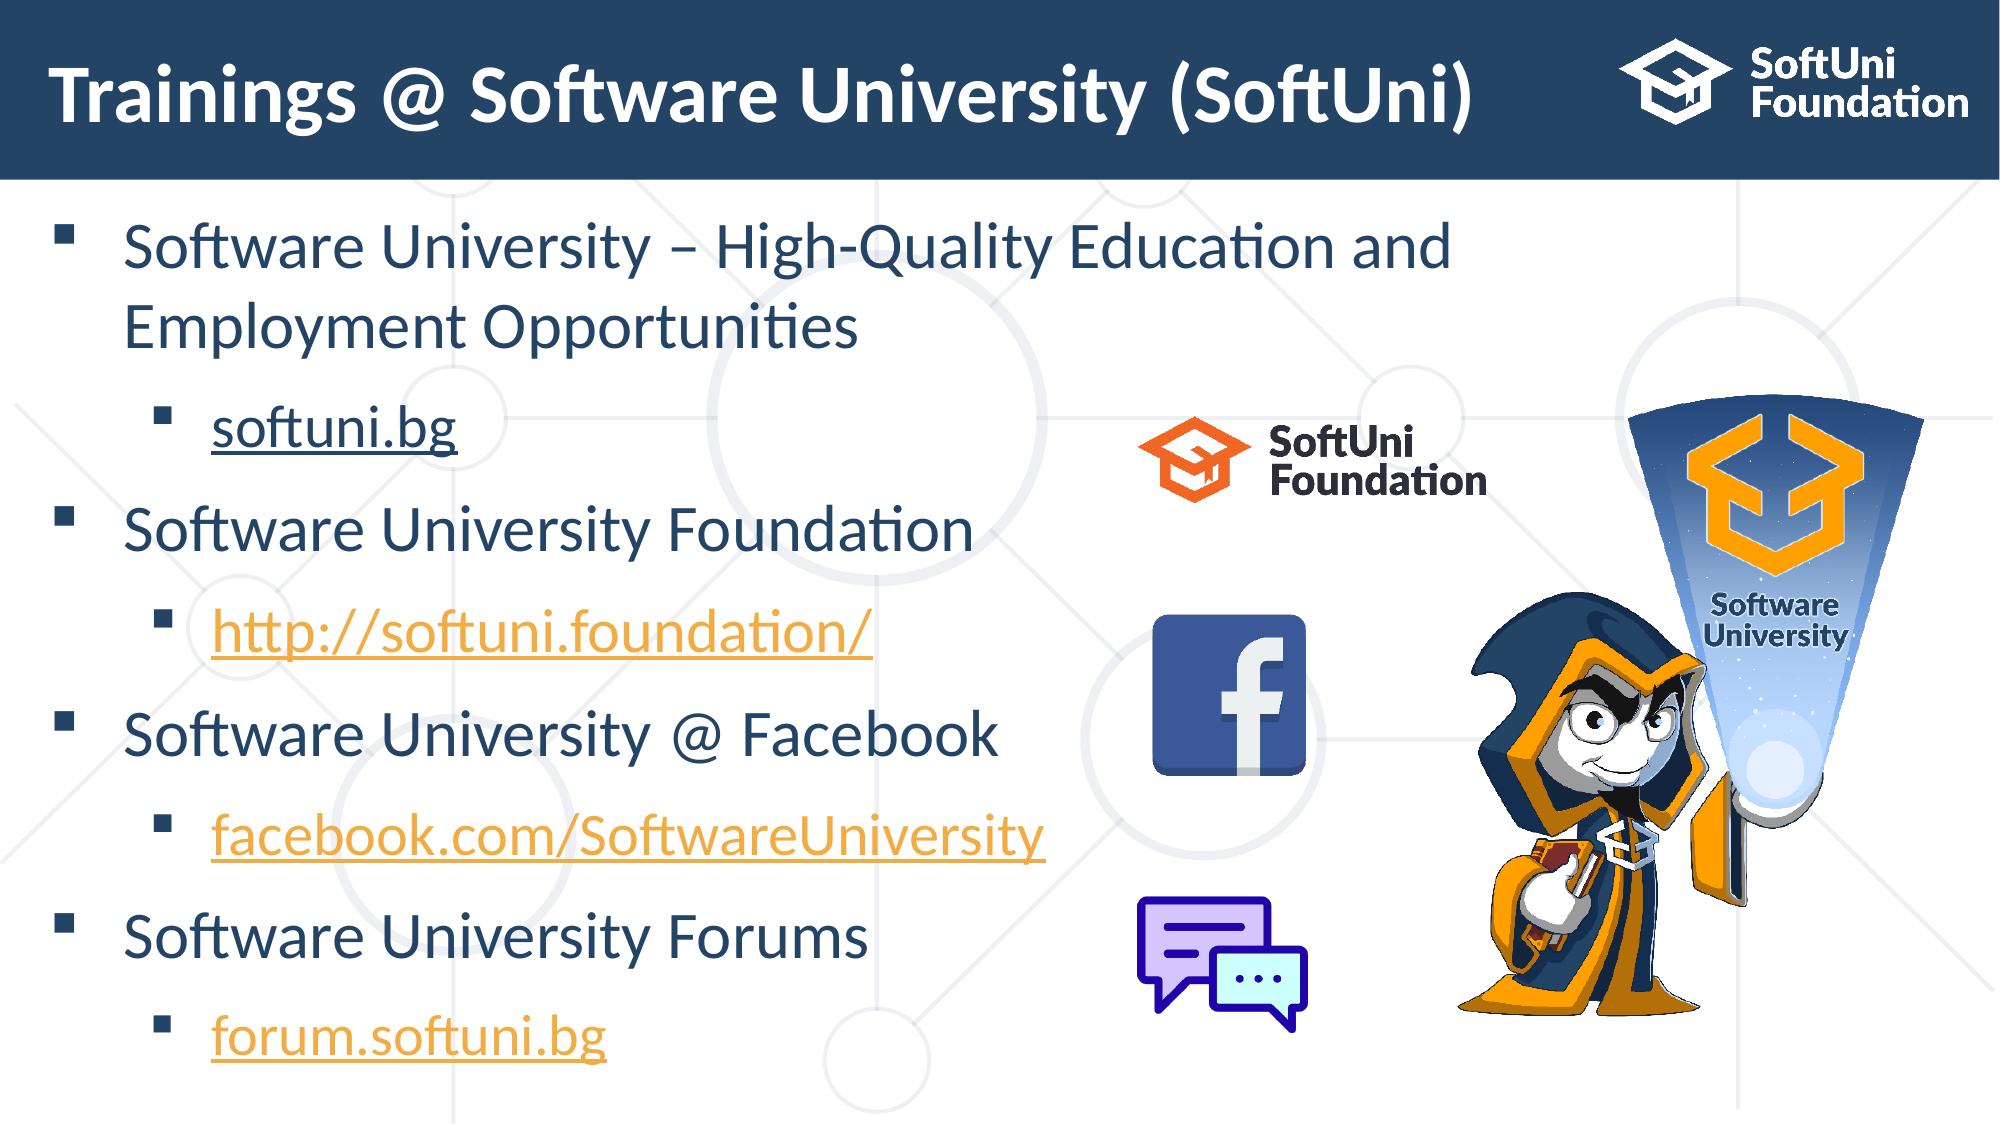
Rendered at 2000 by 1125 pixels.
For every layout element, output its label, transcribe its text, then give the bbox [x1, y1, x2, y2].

picture [1136, 599, 1321, 784]
text_box Software University – High-Quality Education and Employment Opportunities softuni.bg Software University Foundation http://softuni.foundation/ Software University @ Facebook facebook.com/SoftwareUniversity Software University Forums forum.softuni.bg [31, 196, 1970, 1050]
picture [1136, 878, 1309, 1051]
text_box Trainings @ Software University (SoftUni) [31, 16, 1591, 162]
picture [1618, 38, 1968, 125]
picture [1136, 337, 1967, 1074]
